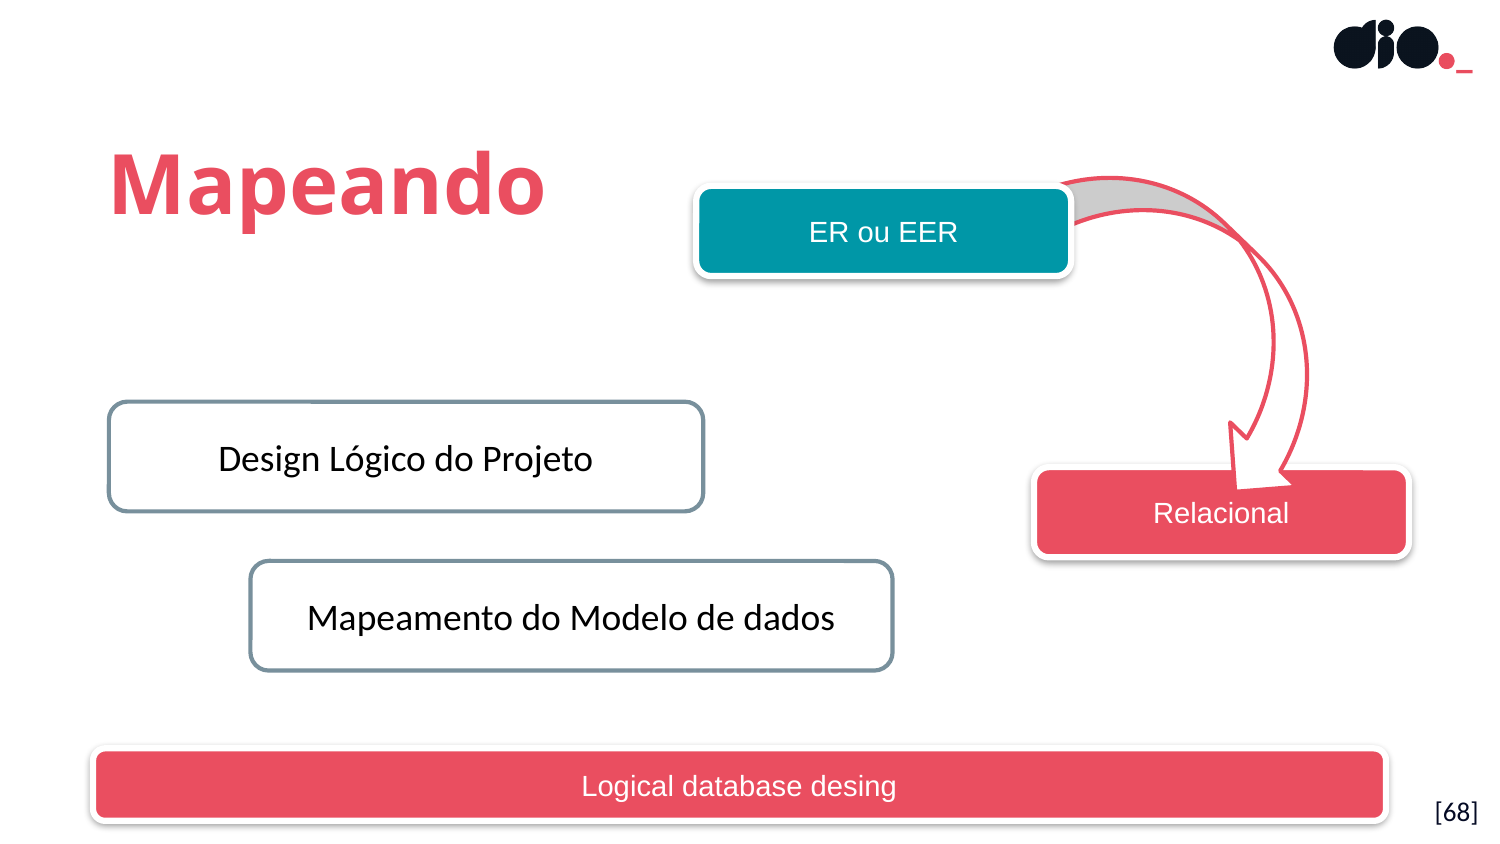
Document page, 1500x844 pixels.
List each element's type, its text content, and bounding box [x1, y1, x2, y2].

text_box ER ou EER [692, 182, 1075, 280]
text_box Logical database desing [89, 745, 1390, 824]
slide_number [68] [1403, 779, 1494, 844]
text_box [1070, 180, 1225, 228]
text_box Mapeamento do Modelo de dados [248, 558, 895, 673]
text_box Relacional [1030, 463, 1413, 561]
text_box [1061, 175, 1310, 494]
text_box Mapeando [92, 104, 1408, 243]
picture [1333, 19, 1473, 74]
text_box Design Lógico do Projeto [106, 399, 706, 514]
